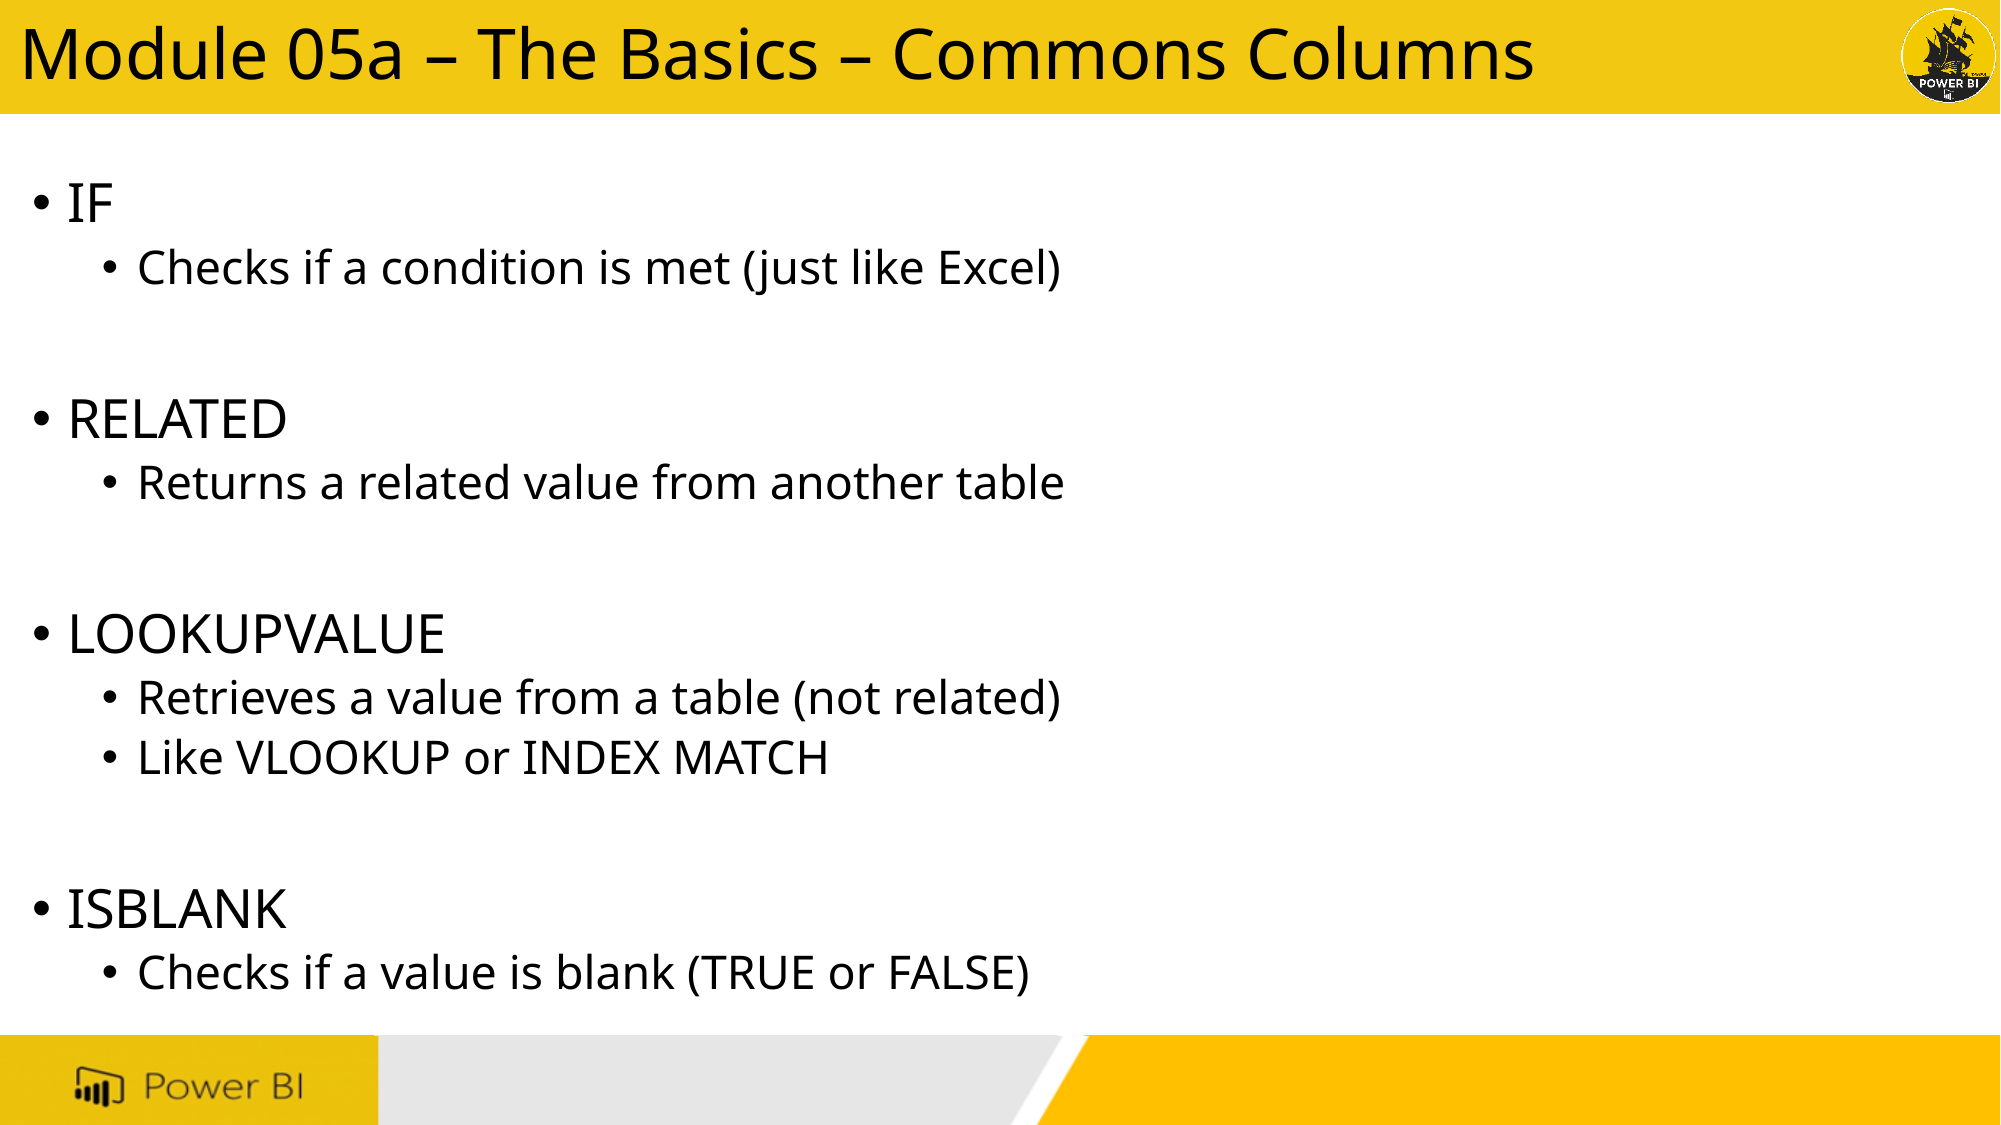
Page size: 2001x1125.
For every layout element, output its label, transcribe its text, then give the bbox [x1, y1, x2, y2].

picture [0, 1035, 2001, 1125]
picture [1901, 8, 1996, 103]
list IF Checks if a condition is met (just like Excel) RELATED Returns a related value from another table LOOKUPVALUE Retrieves a value from a table (not related) Like VLOOKUP or INDEX MATCH ISBLANK Checks if a value is blank (TRUE or FALSE) [17, 168, 1688, 1009]
title Module 05a – The Basics – Commons Columns [4, 10, 1688, 103]
